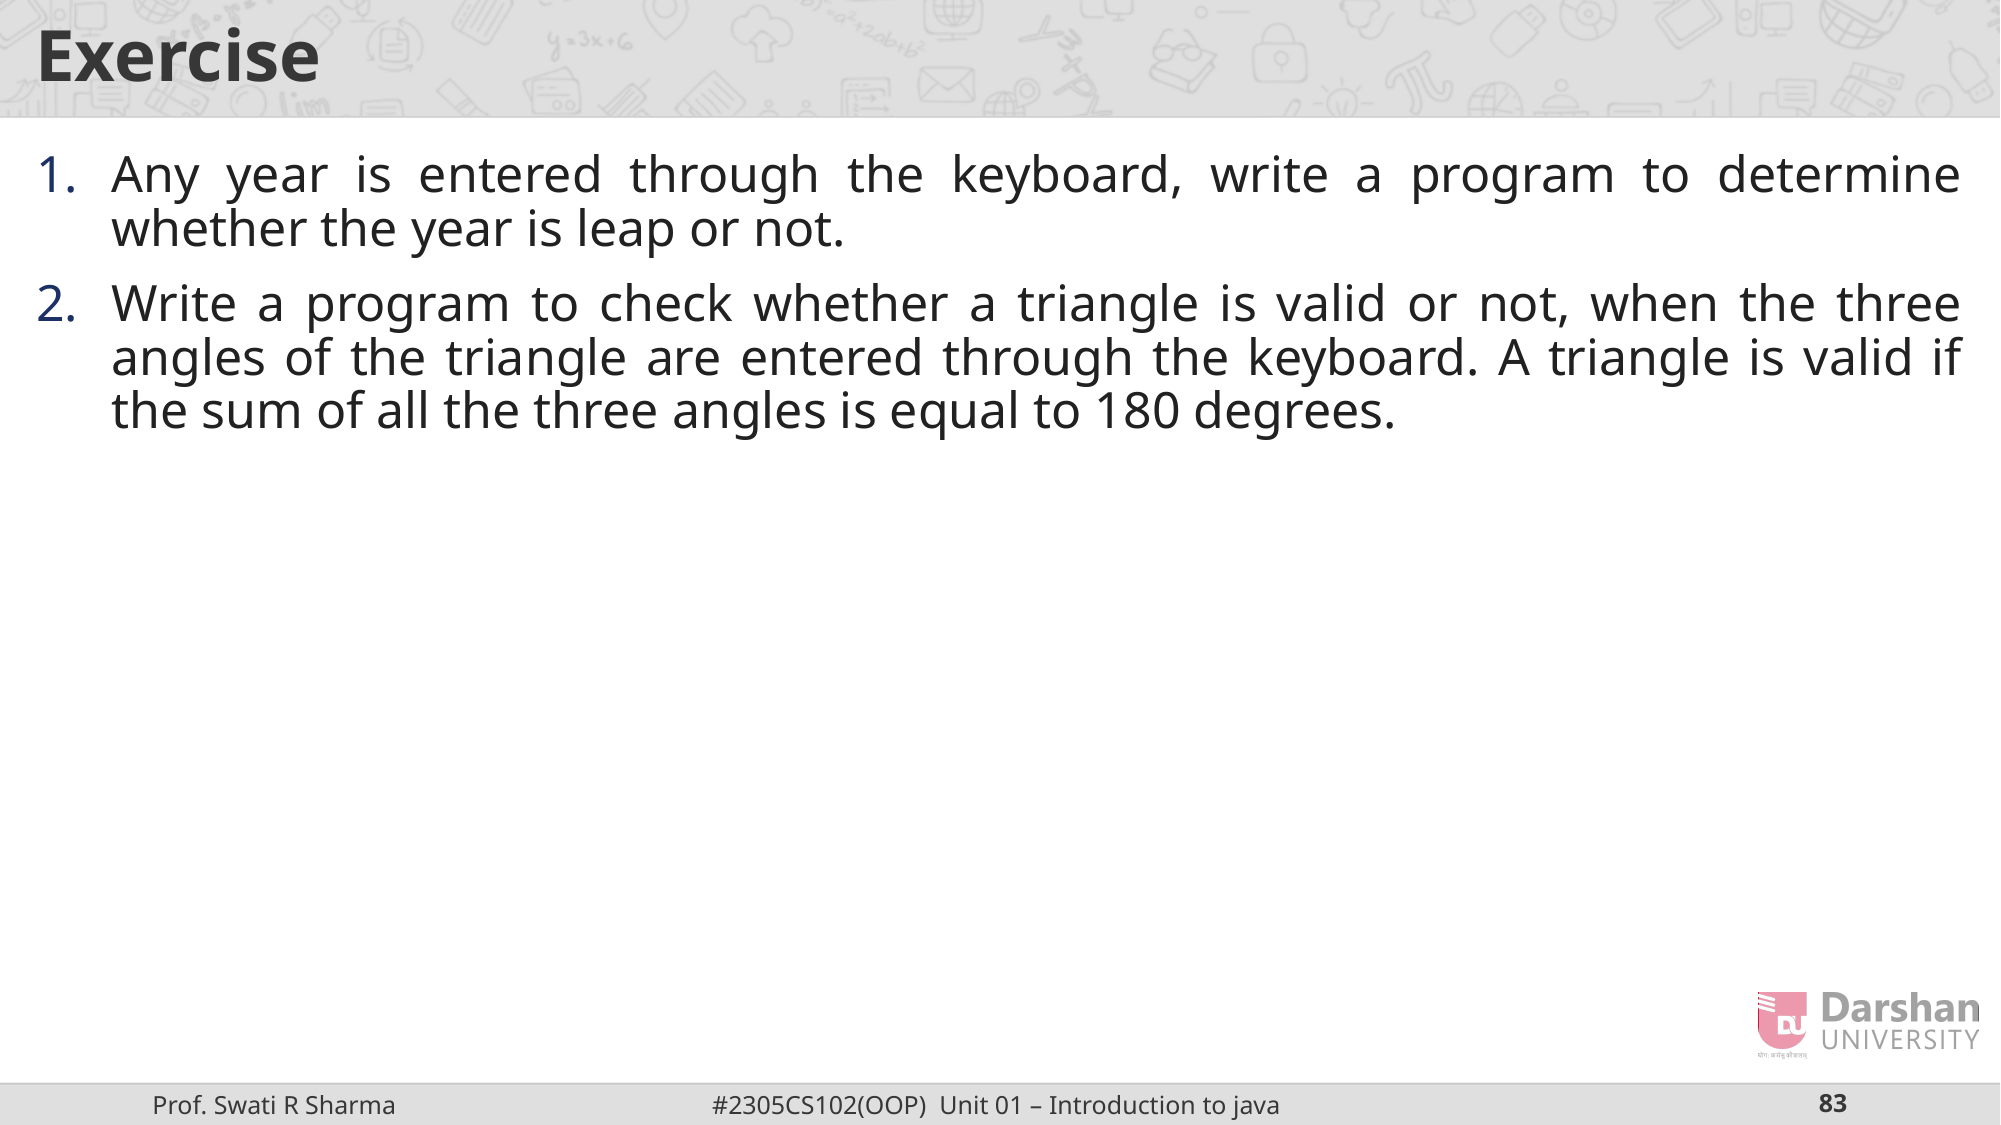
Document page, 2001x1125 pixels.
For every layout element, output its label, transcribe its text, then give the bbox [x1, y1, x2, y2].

title Exercise [0, 0, 2000, 117]
list Any year is entered through the keyboard, write a program to determine whether the year is leap or not. Write a program to check whether a triangle is valid or not, when the three angles of the triangle are entered through the keyboard. A triangle is valid if the sum of all the three angles is equal to 180 degrees. [21, 141, 1979, 1059]
